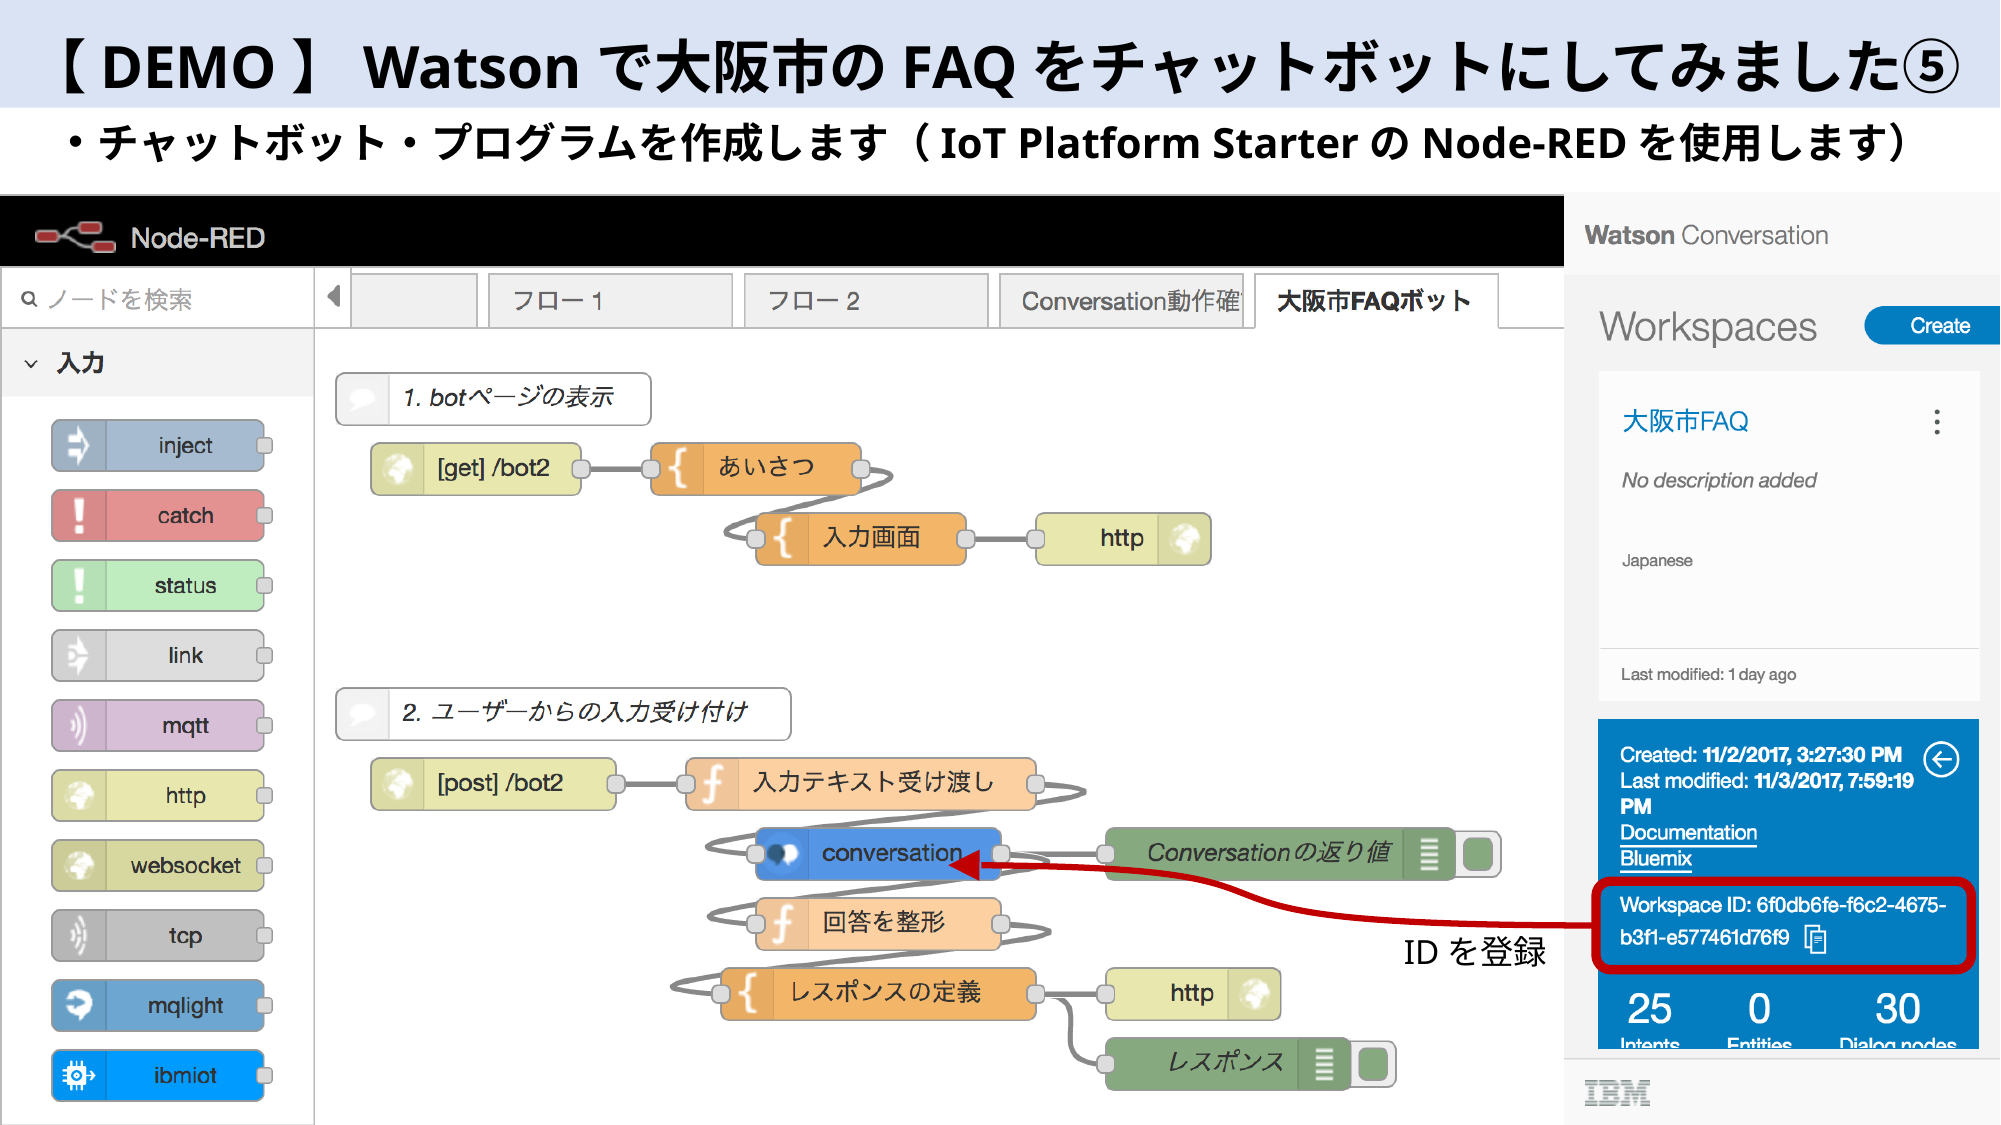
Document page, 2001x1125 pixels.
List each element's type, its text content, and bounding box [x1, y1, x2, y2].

picture [0, 192, 2000, 1125]
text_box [948, 865, 1597, 926]
text_box 【DEMO】Watsonで大阪市のFAQをチャットボットにしてみました⑤ [13, 23, 1976, 108]
text_box チャットボット・プログラムを作成します（IoT Platform StarterのNode-REDを使用します） [53, 109, 1986, 174]
